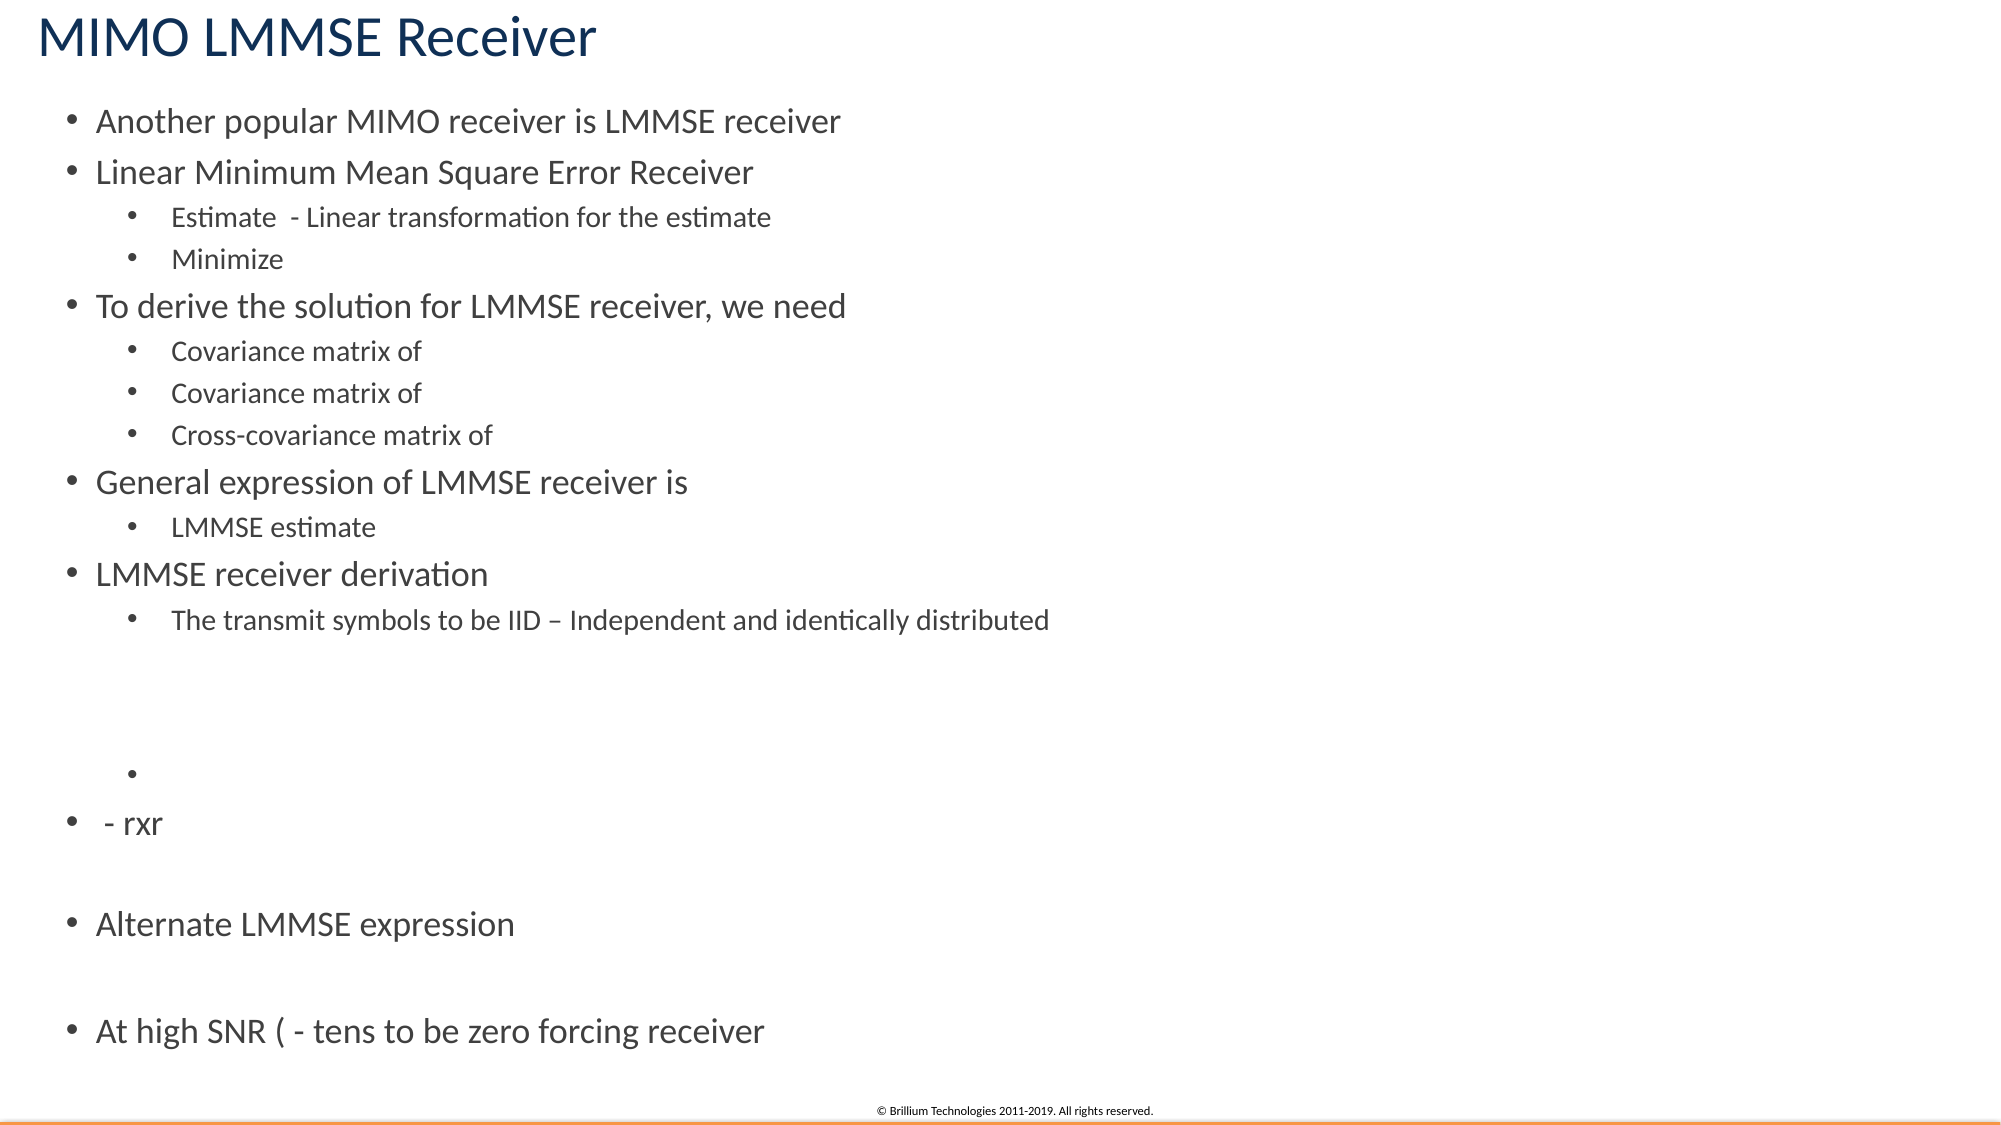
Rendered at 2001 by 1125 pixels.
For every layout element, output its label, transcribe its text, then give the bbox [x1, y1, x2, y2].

title MIMO LMMSE Receiver [22, 0, 1900, 66]
